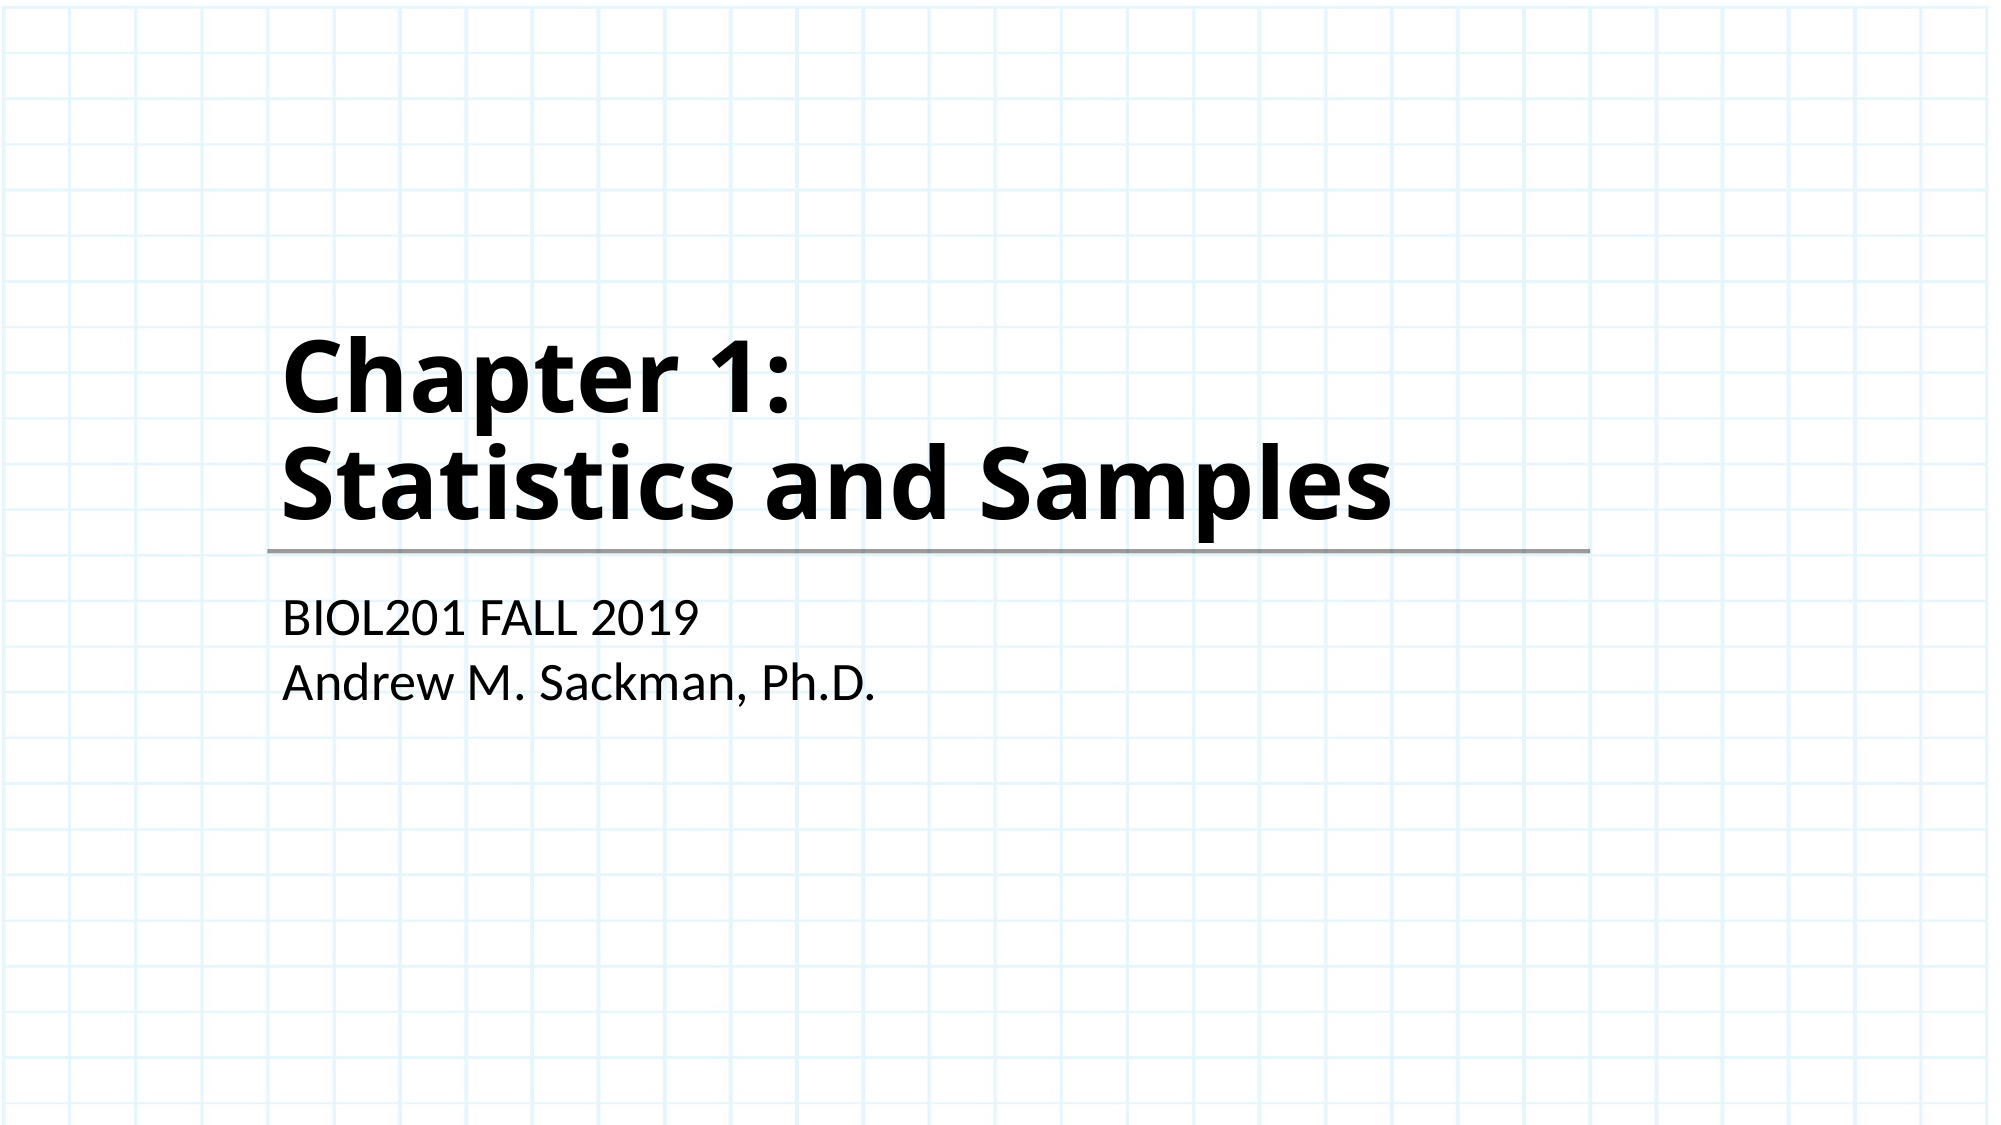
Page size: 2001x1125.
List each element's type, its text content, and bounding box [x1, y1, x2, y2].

text_box BIOL201 FALL 2019 Andrew M. Sackman, Ph.D. [267, 573, 893, 719]
title Chapter 1: Statistics and Samples [265, 293, 1766, 550]
